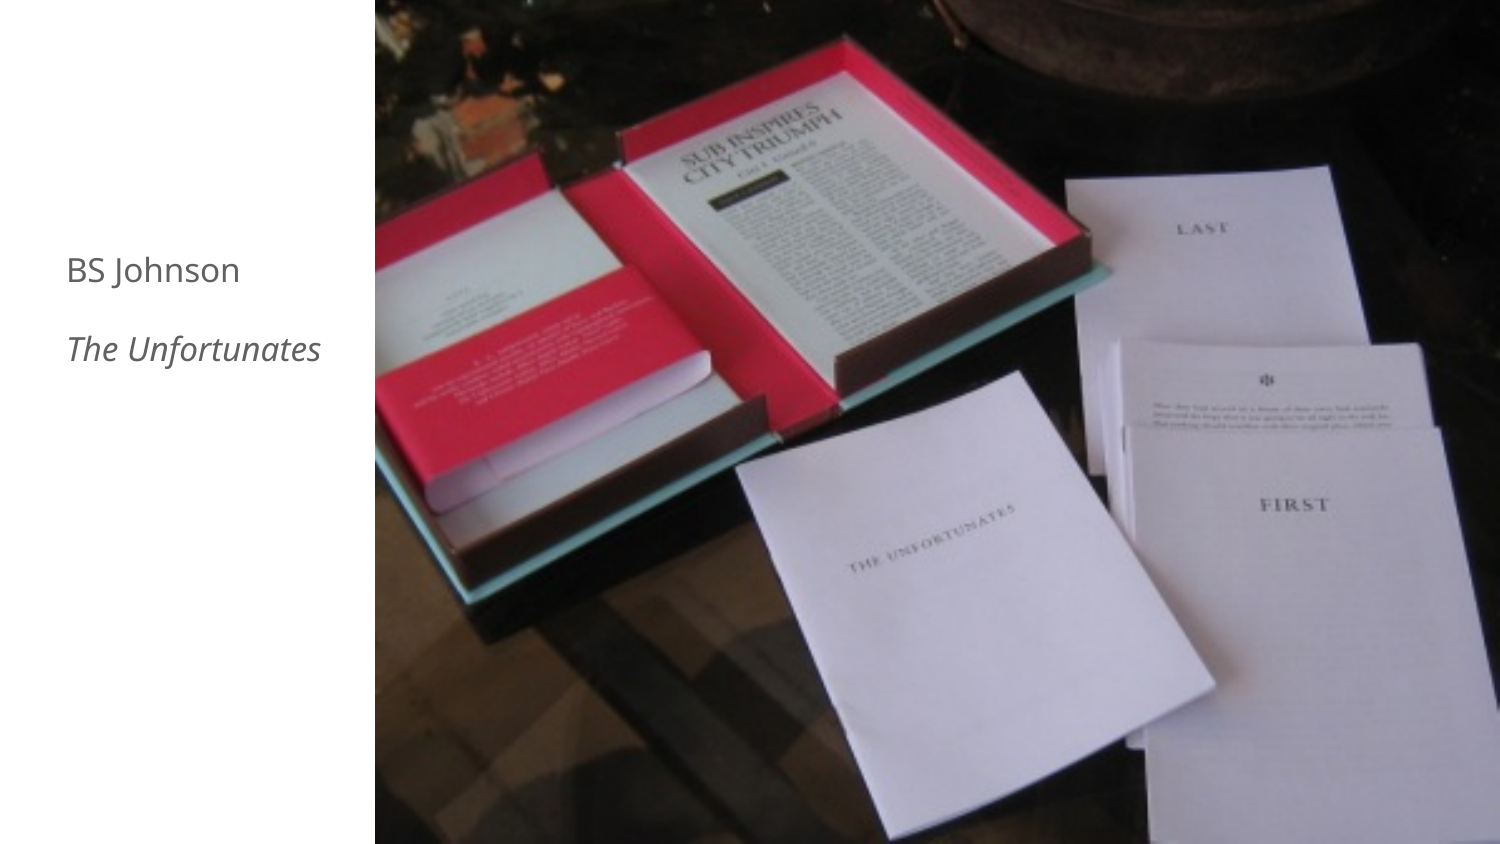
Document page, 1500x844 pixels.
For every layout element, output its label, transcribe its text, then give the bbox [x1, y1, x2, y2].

picture [374, 0, 1500, 844]
list BS Johnson The Unfortunates [51, 227, 343, 750]
